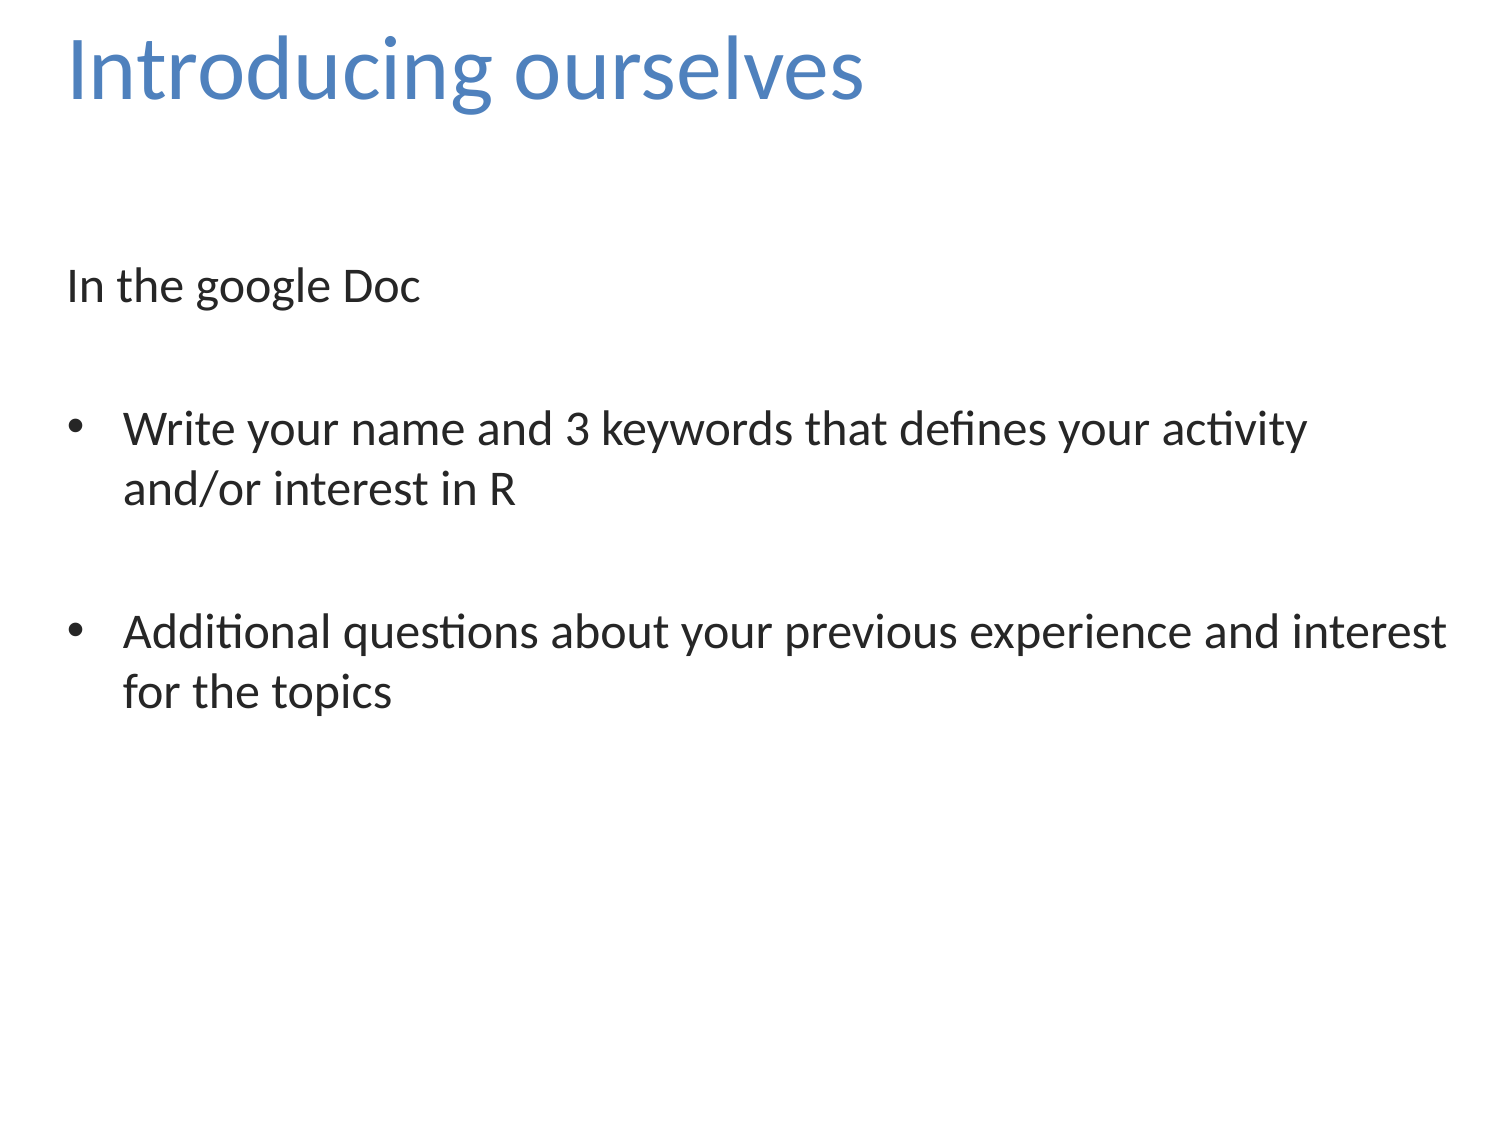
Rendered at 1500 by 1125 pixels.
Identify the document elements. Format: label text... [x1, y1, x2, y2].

text_box In the google Doc Write your name and 3 keywords that defines your activity and/or interest in R Additional questions about your previous experience and interest for the topics [66, 138, 1458, 1065]
text_box Introducing ourselves [42, 20, 1345, 119]
